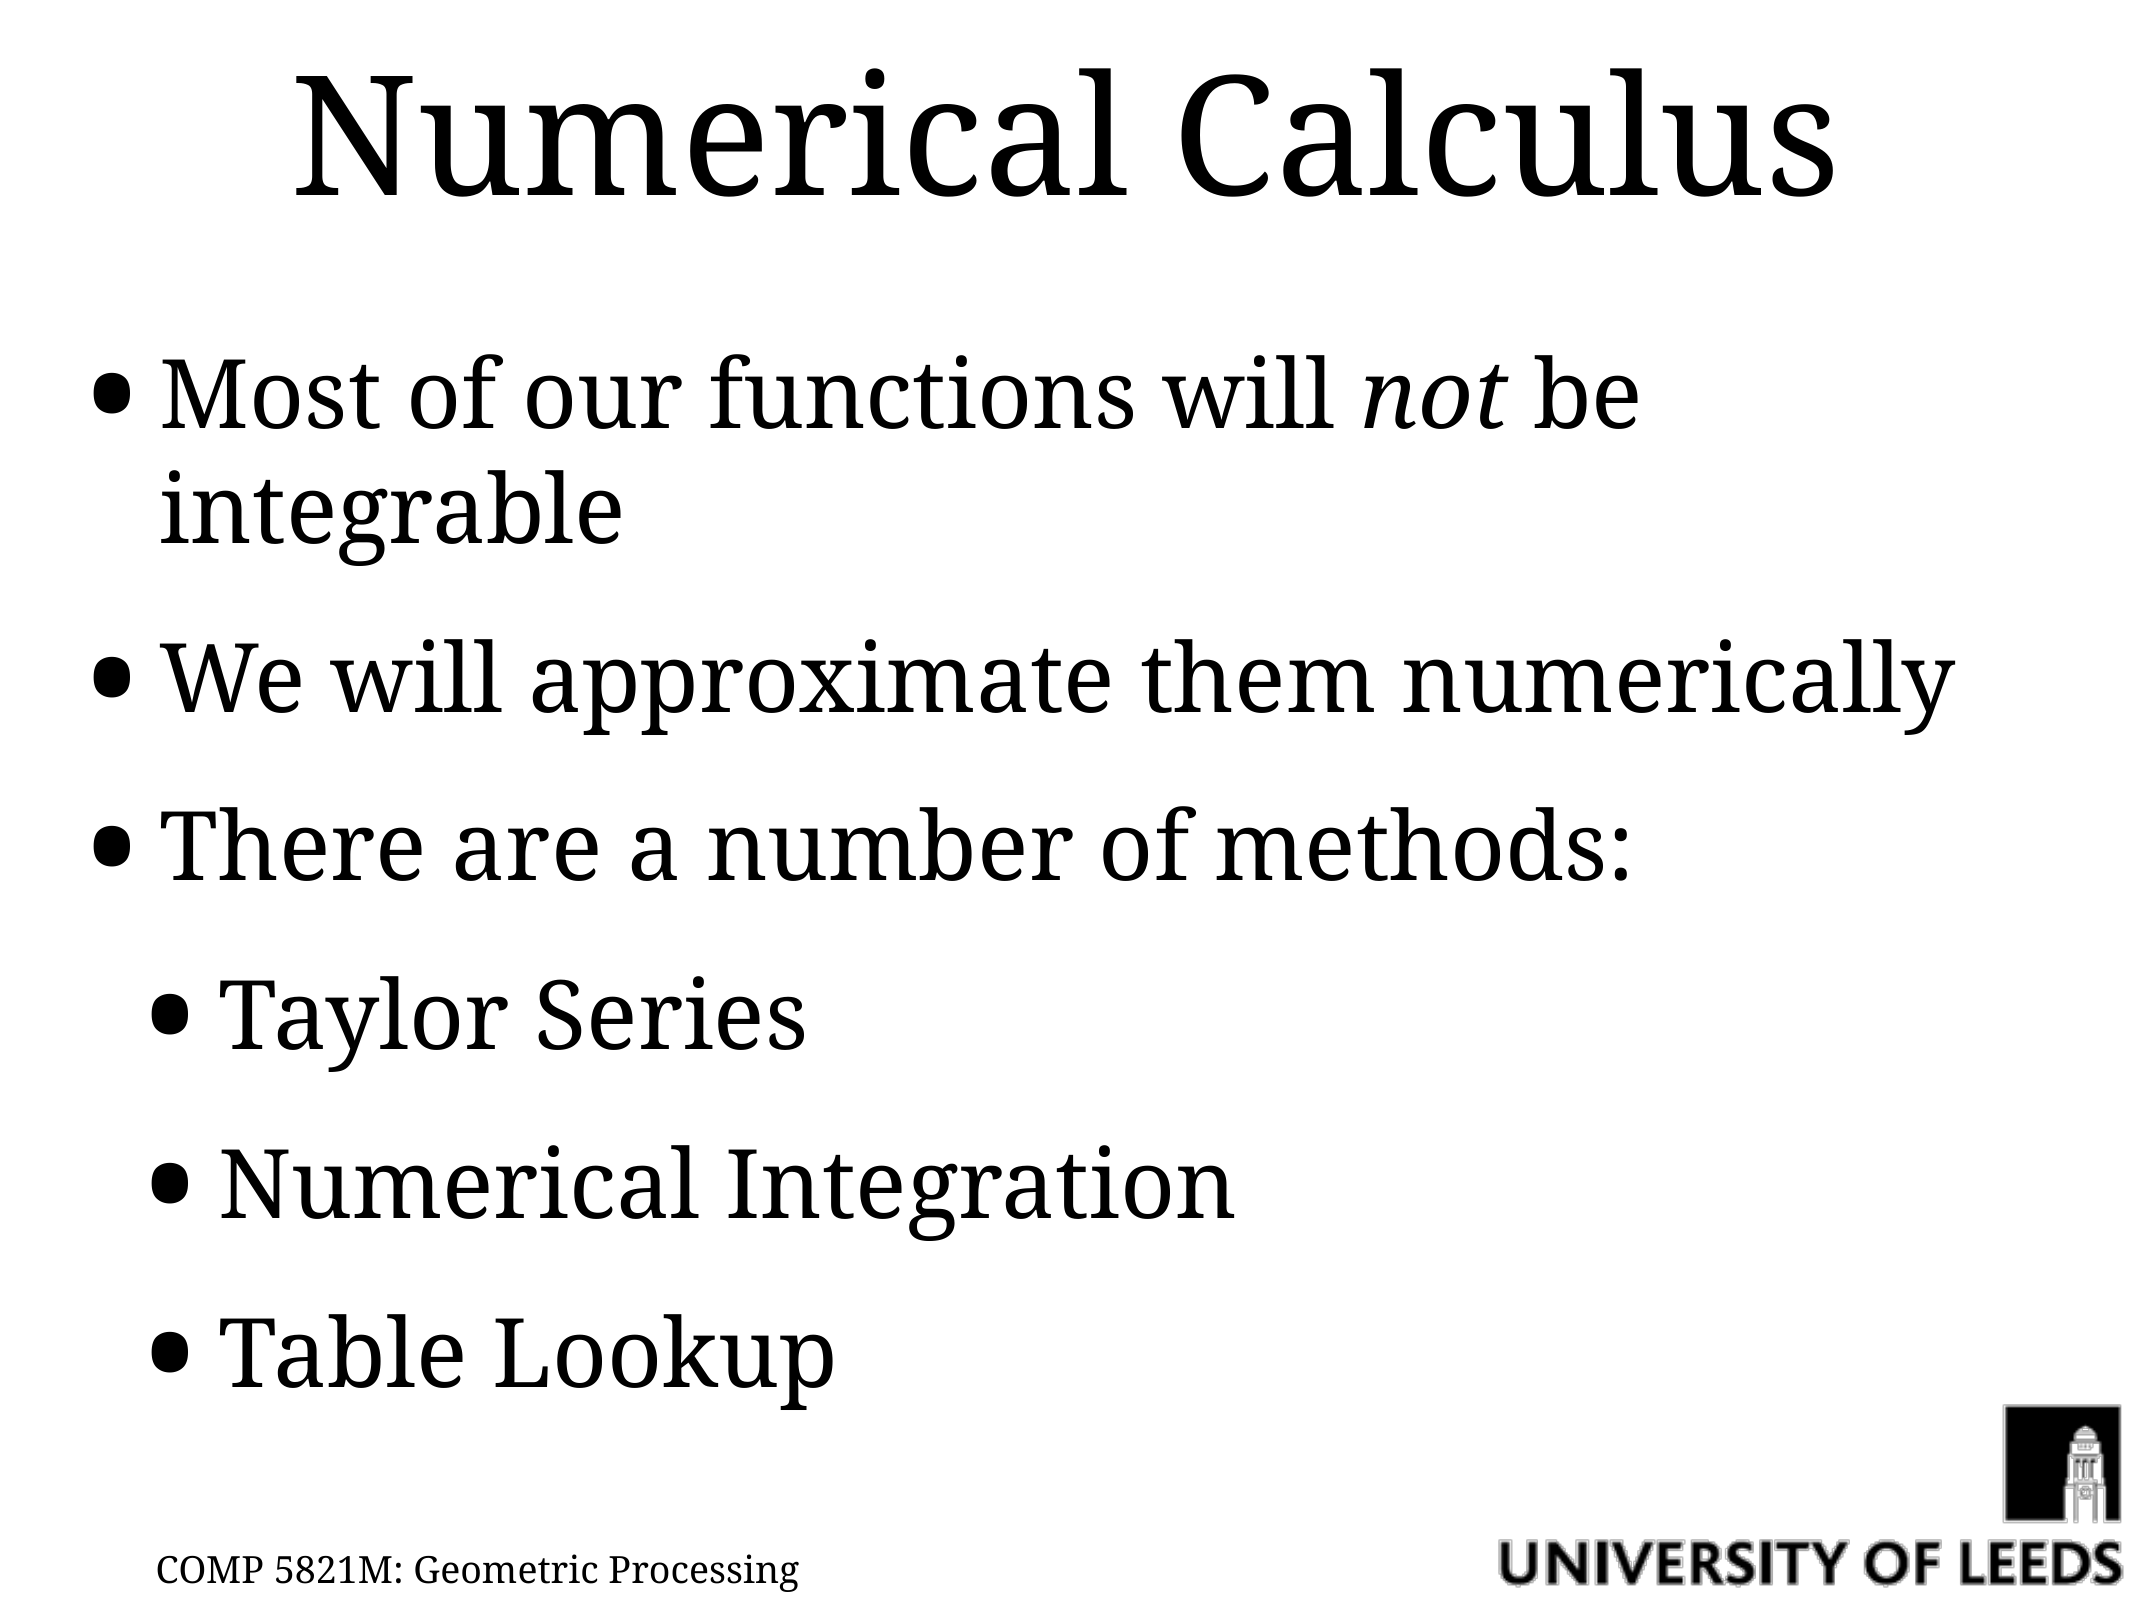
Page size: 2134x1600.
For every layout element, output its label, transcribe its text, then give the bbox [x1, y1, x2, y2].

picture [1491, 1339, 2132, 1600]
title Numerical Calculus [30, 9, 2103, 247]
list Most of our functions will not be integrable We will approximate them numerically There are a number of methods: Taylor Series Numerical Integration Table Lookup [30, 247, 2103, 1493]
